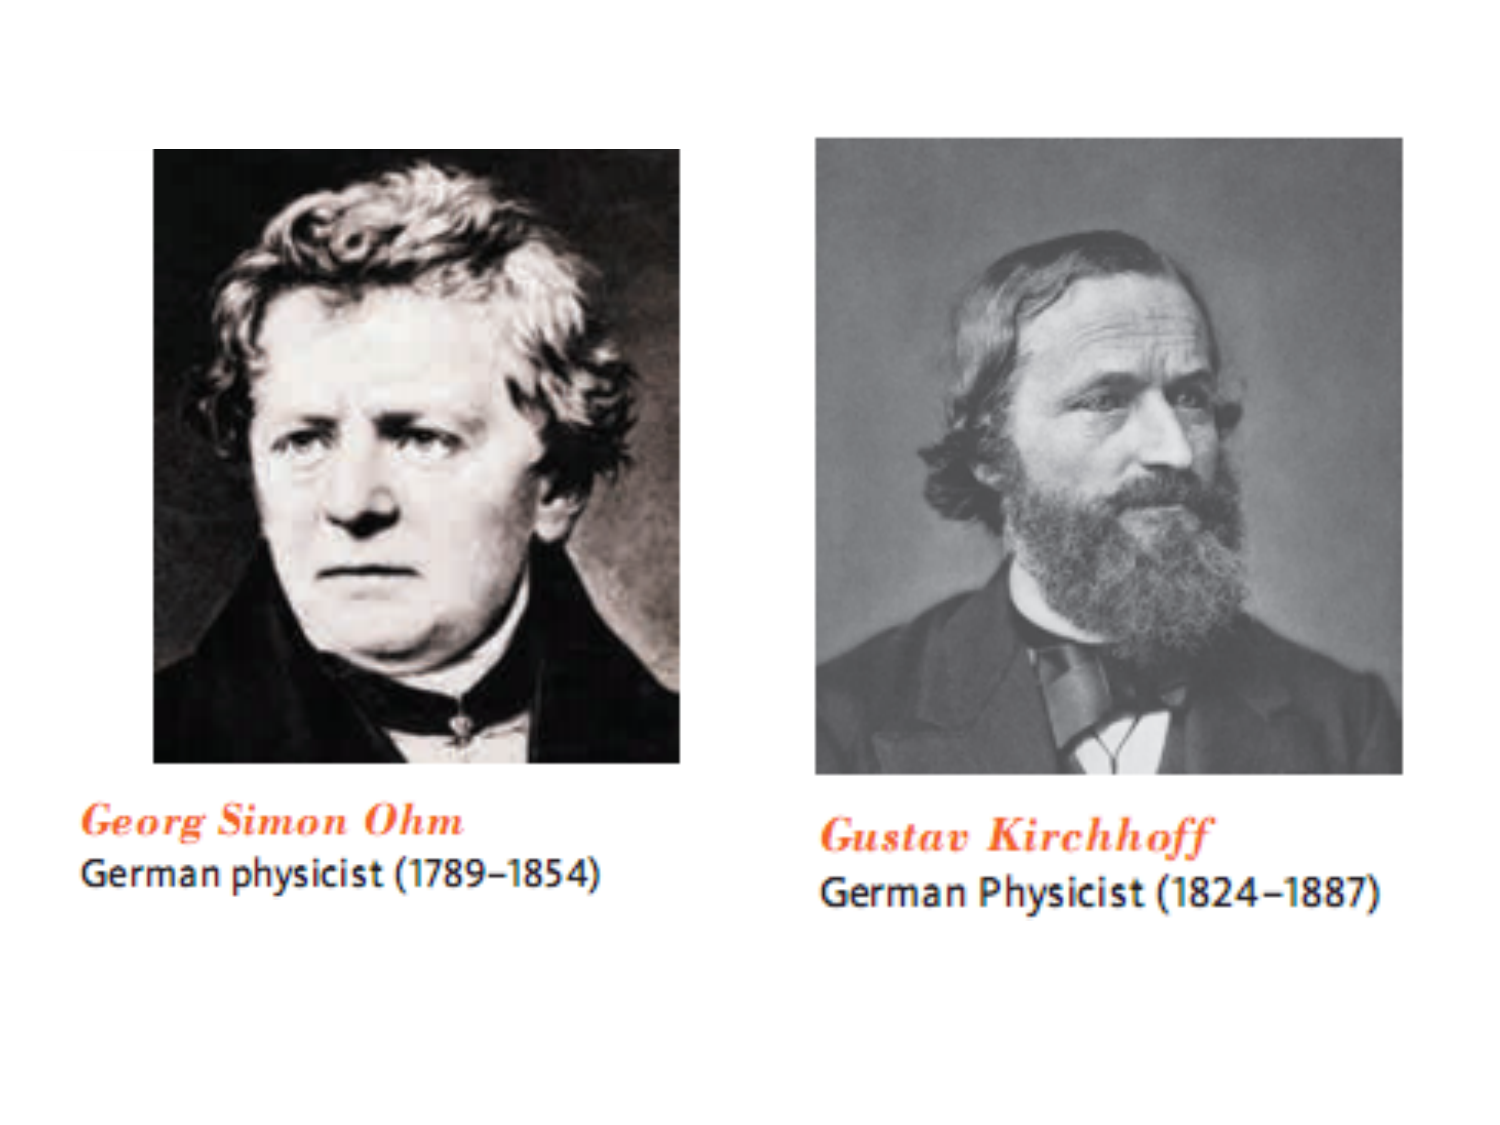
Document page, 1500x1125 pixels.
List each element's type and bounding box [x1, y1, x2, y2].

picture [799, 129, 1417, 921]
picture [62, 149, 690, 901]
